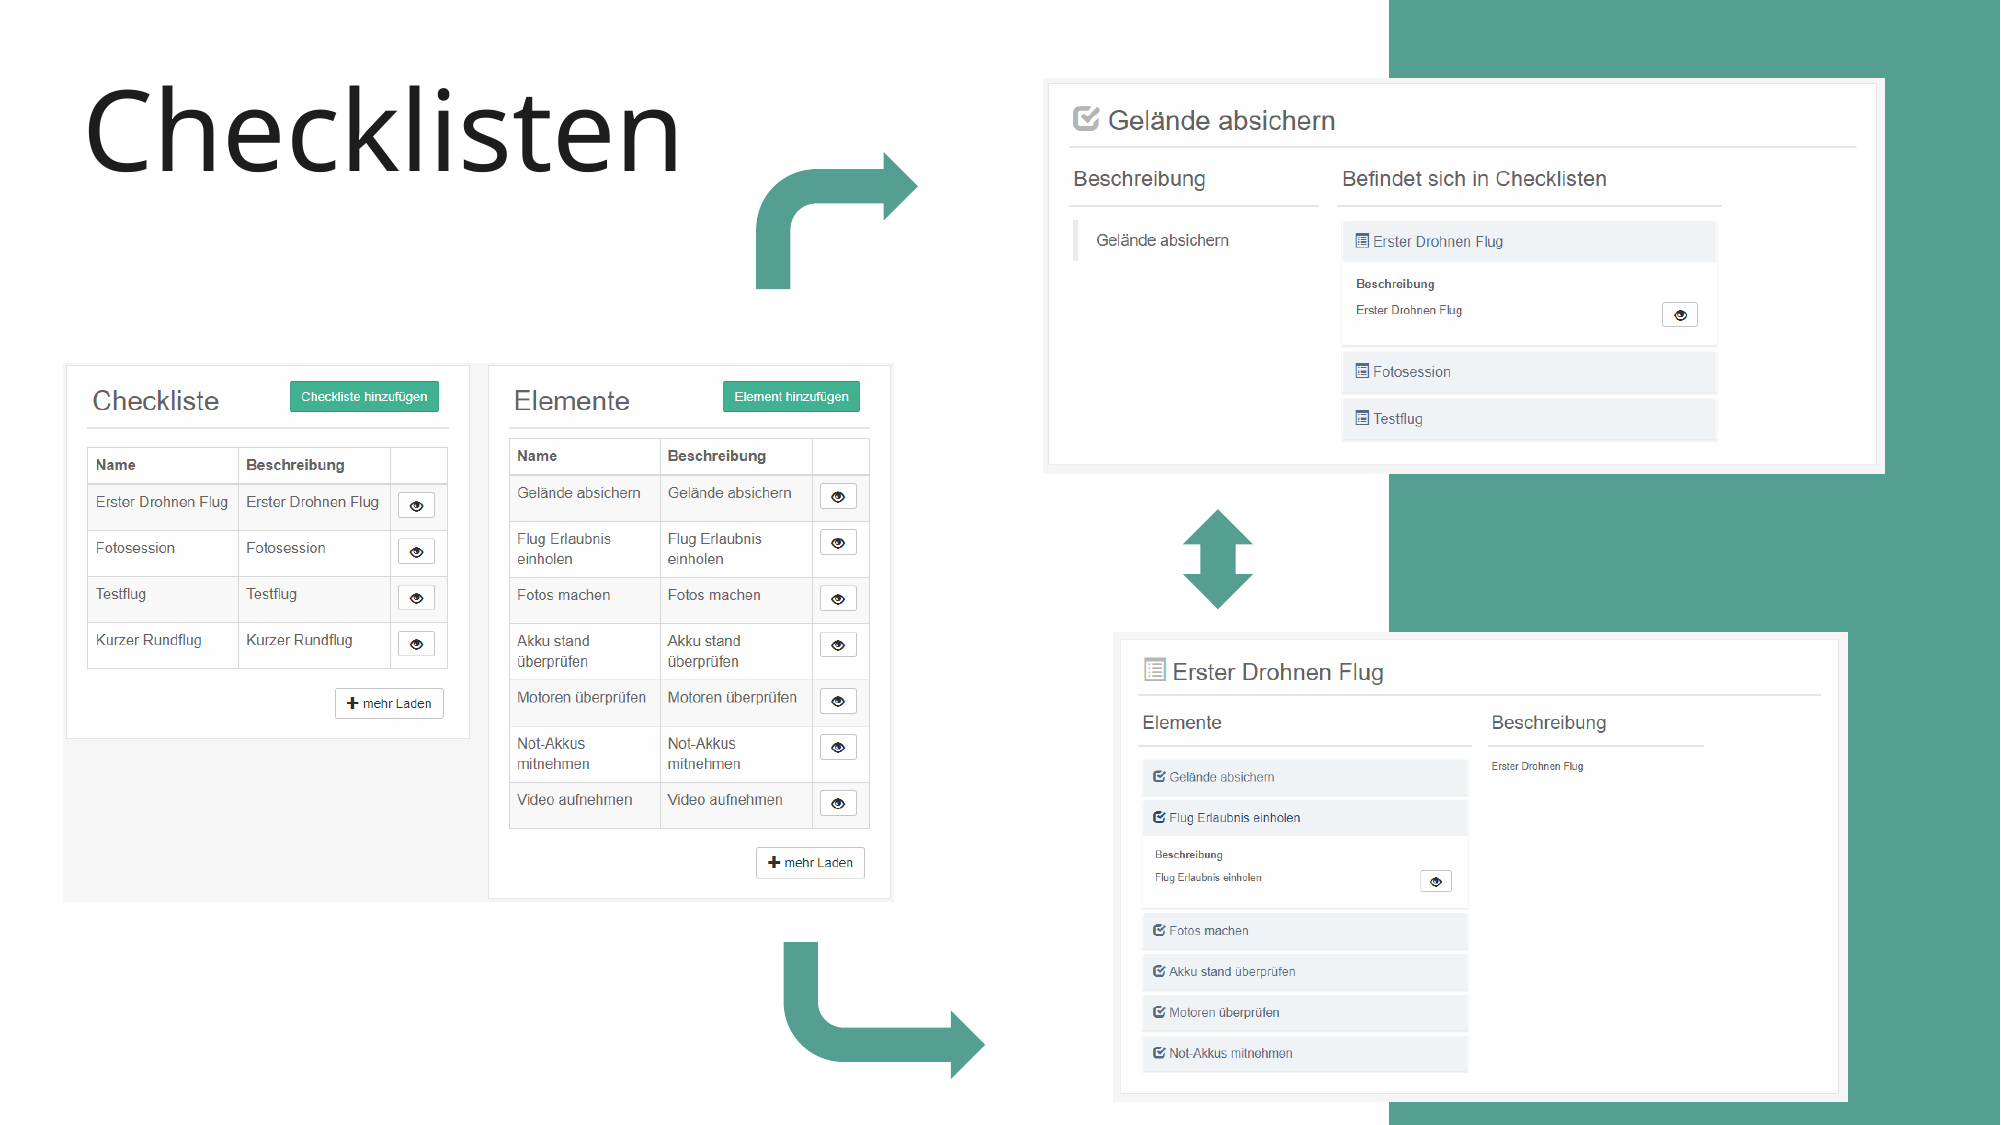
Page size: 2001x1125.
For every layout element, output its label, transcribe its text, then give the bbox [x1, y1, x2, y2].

picture [1043, 78, 1885, 474]
picture [1113, 632, 1848, 1102]
text_box Checklisten [82, 73, 694, 196]
text_box [782, 941, 987, 1082]
text_box [755, 149, 920, 291]
picture [63, 363, 894, 902]
text_box [1388, 0, 2000, 1125]
text_box [1180, 507, 1256, 611]
